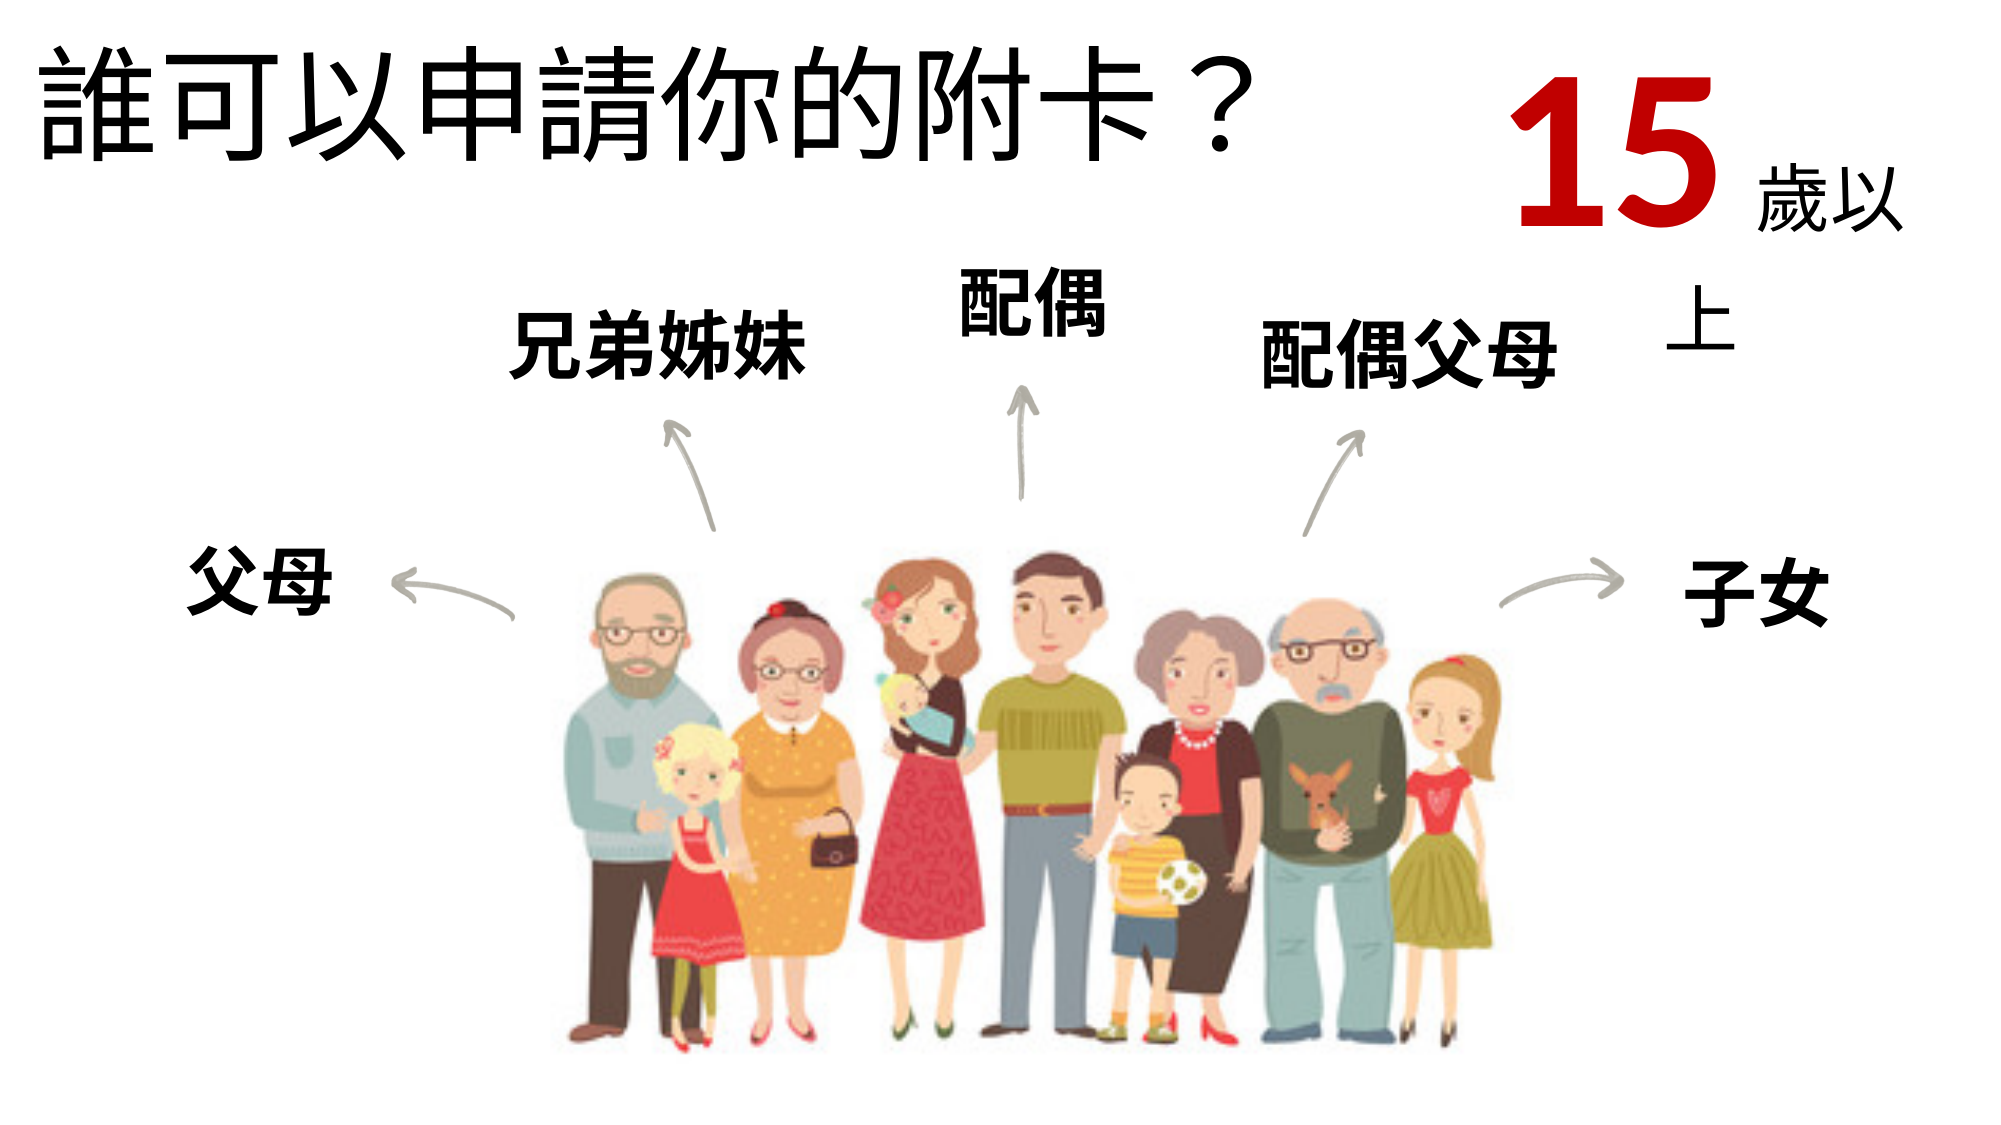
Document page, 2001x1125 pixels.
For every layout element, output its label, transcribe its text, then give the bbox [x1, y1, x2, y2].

picture [1273, 452, 1388, 511]
text_box 15 歲以上 [1446, 0, 1955, 370]
text_box 配偶父母 [1236, 299, 1585, 405]
picture [964, 418, 1076, 468]
text_box 配偶 [905, 247, 1162, 353]
text_box 誰可以申請你的附卡？ [19, 19, 1446, 184]
text_box 父母 [132, 527, 388, 633]
picture [635, 444, 750, 504]
text_box 子女 [1630, 538, 1886, 644]
text_box 兄弟姊妹 [468, 290, 848, 396]
picture [527, 531, 1612, 1071]
picture [392, 562, 513, 628]
